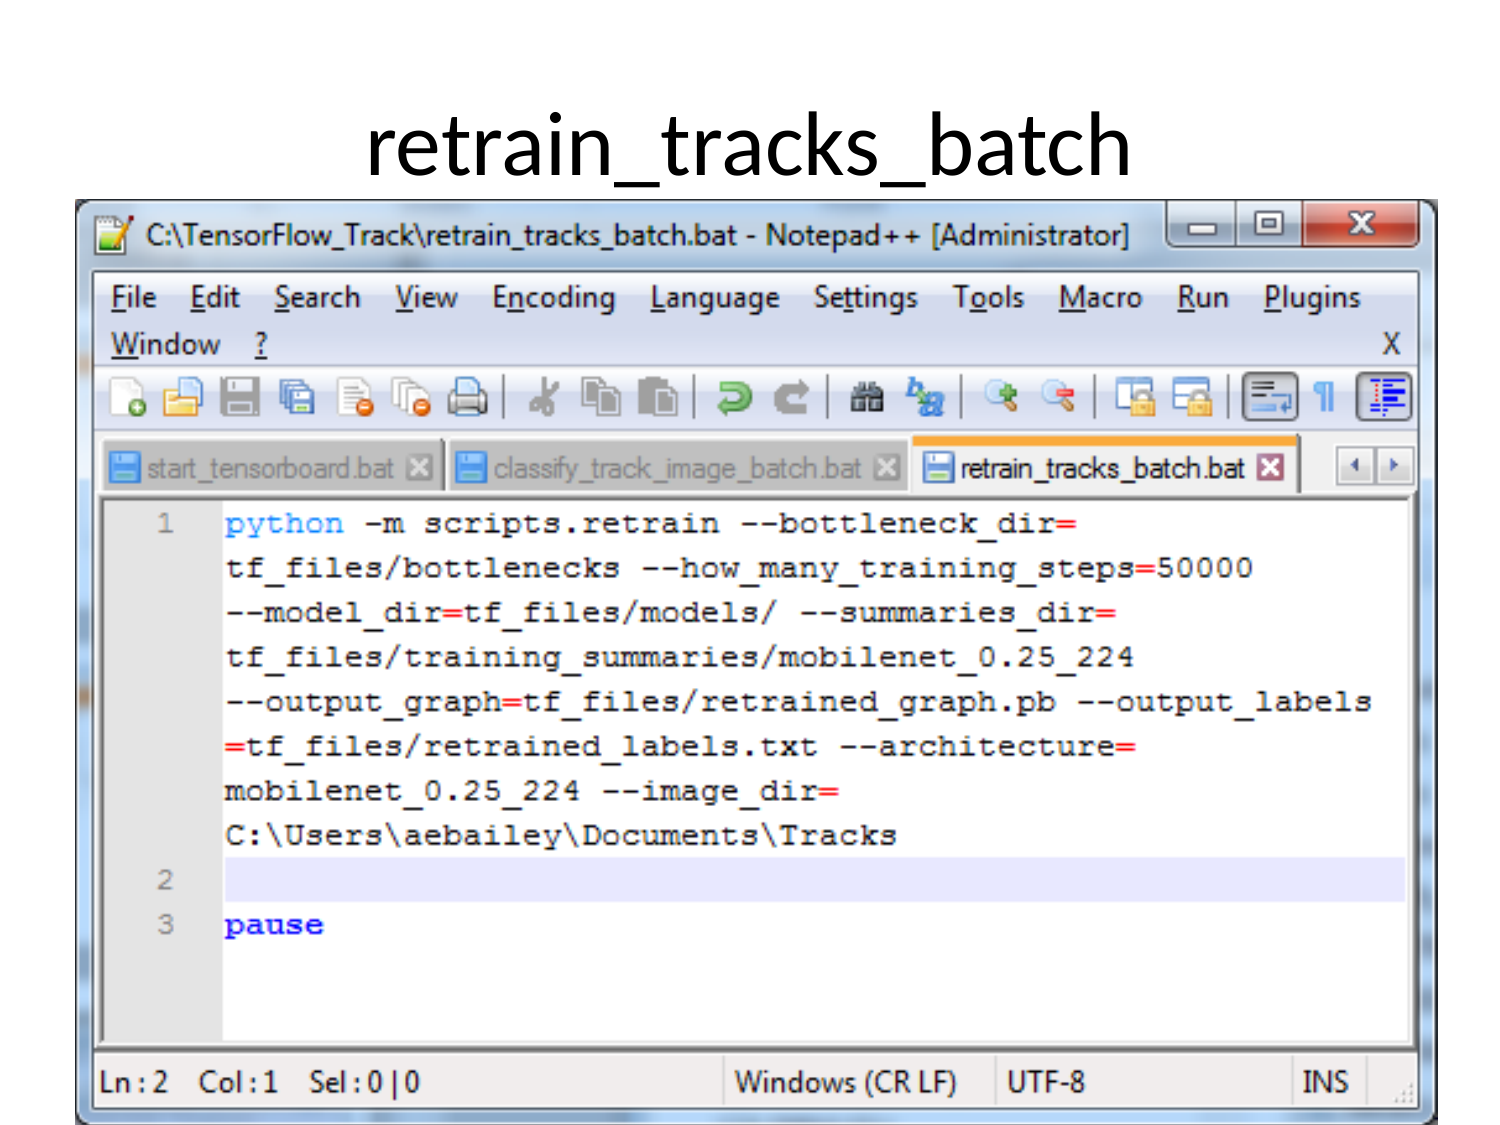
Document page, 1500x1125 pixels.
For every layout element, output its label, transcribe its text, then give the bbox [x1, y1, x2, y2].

picture [74, 199, 1438, 1125]
title retrain_tracks_batch [75, 45, 1425, 198]
